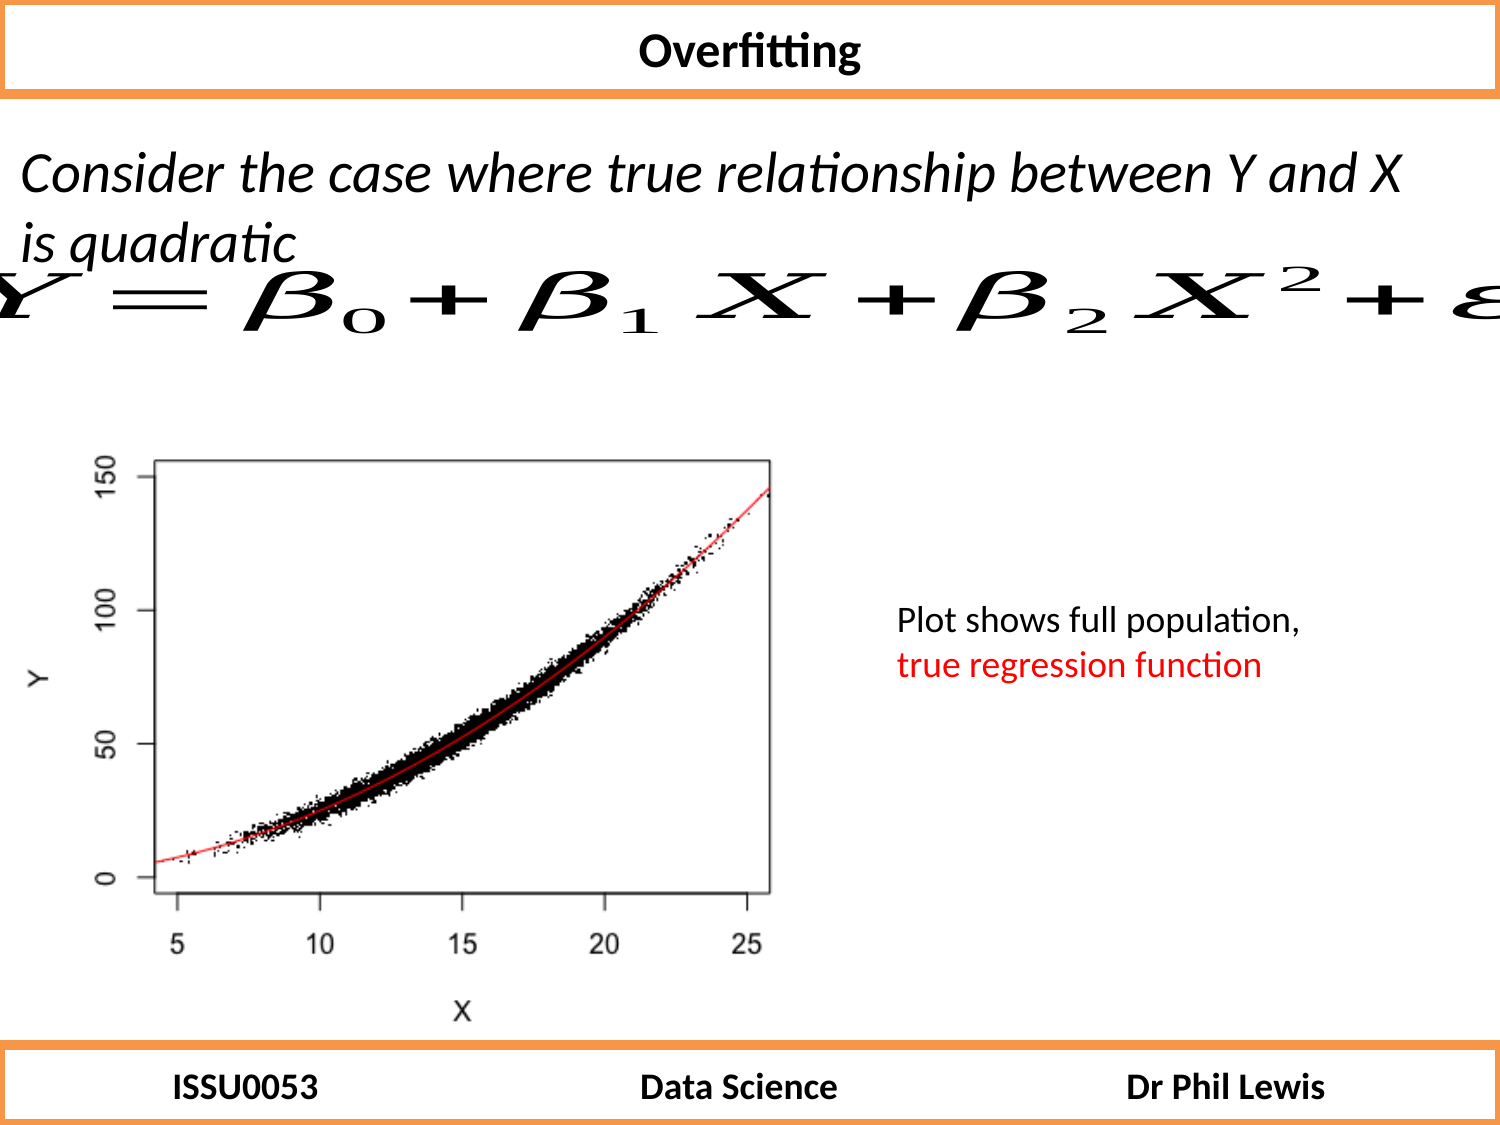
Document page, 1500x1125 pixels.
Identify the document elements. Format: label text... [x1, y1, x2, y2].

text_box Plot shows full population, true regression function [882, 587, 1316, 693]
picture [19, 325, 840, 1063]
text_box ISSU0053 Data Science Dr Phil Lewis [0, 1045, 1500, 1125]
text_box Consider the case where true relationship between Y and X is quadratic [6, 127, 1440, 282]
text_box Overfitting [0, 0, 1500, 95]
